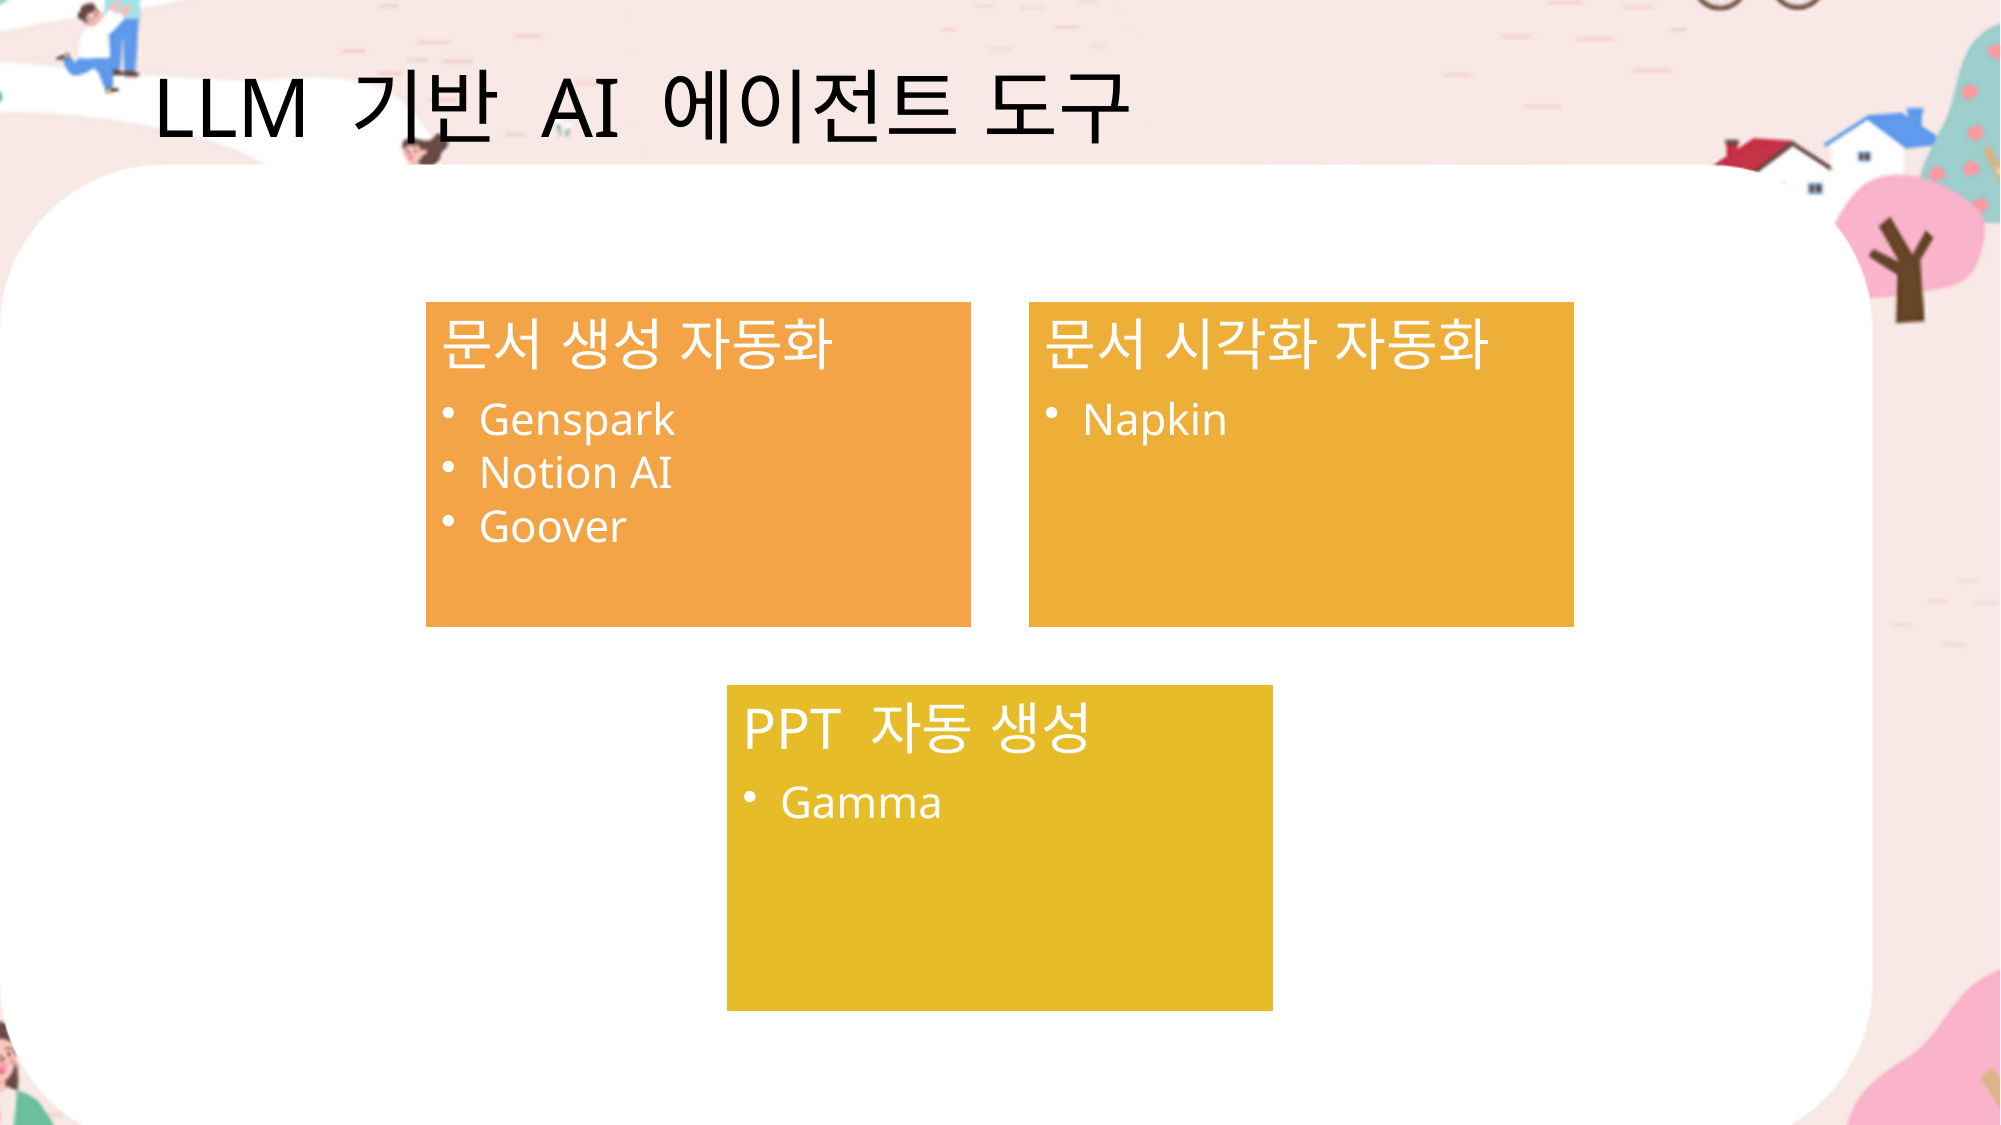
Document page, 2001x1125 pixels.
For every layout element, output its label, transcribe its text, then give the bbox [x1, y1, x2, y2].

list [136, 298, 1863, 1014]
title LLM 기반 AI 에이전트 도구 [137, 59, 1863, 164]
picture [0, 0, 2001, 1125]
